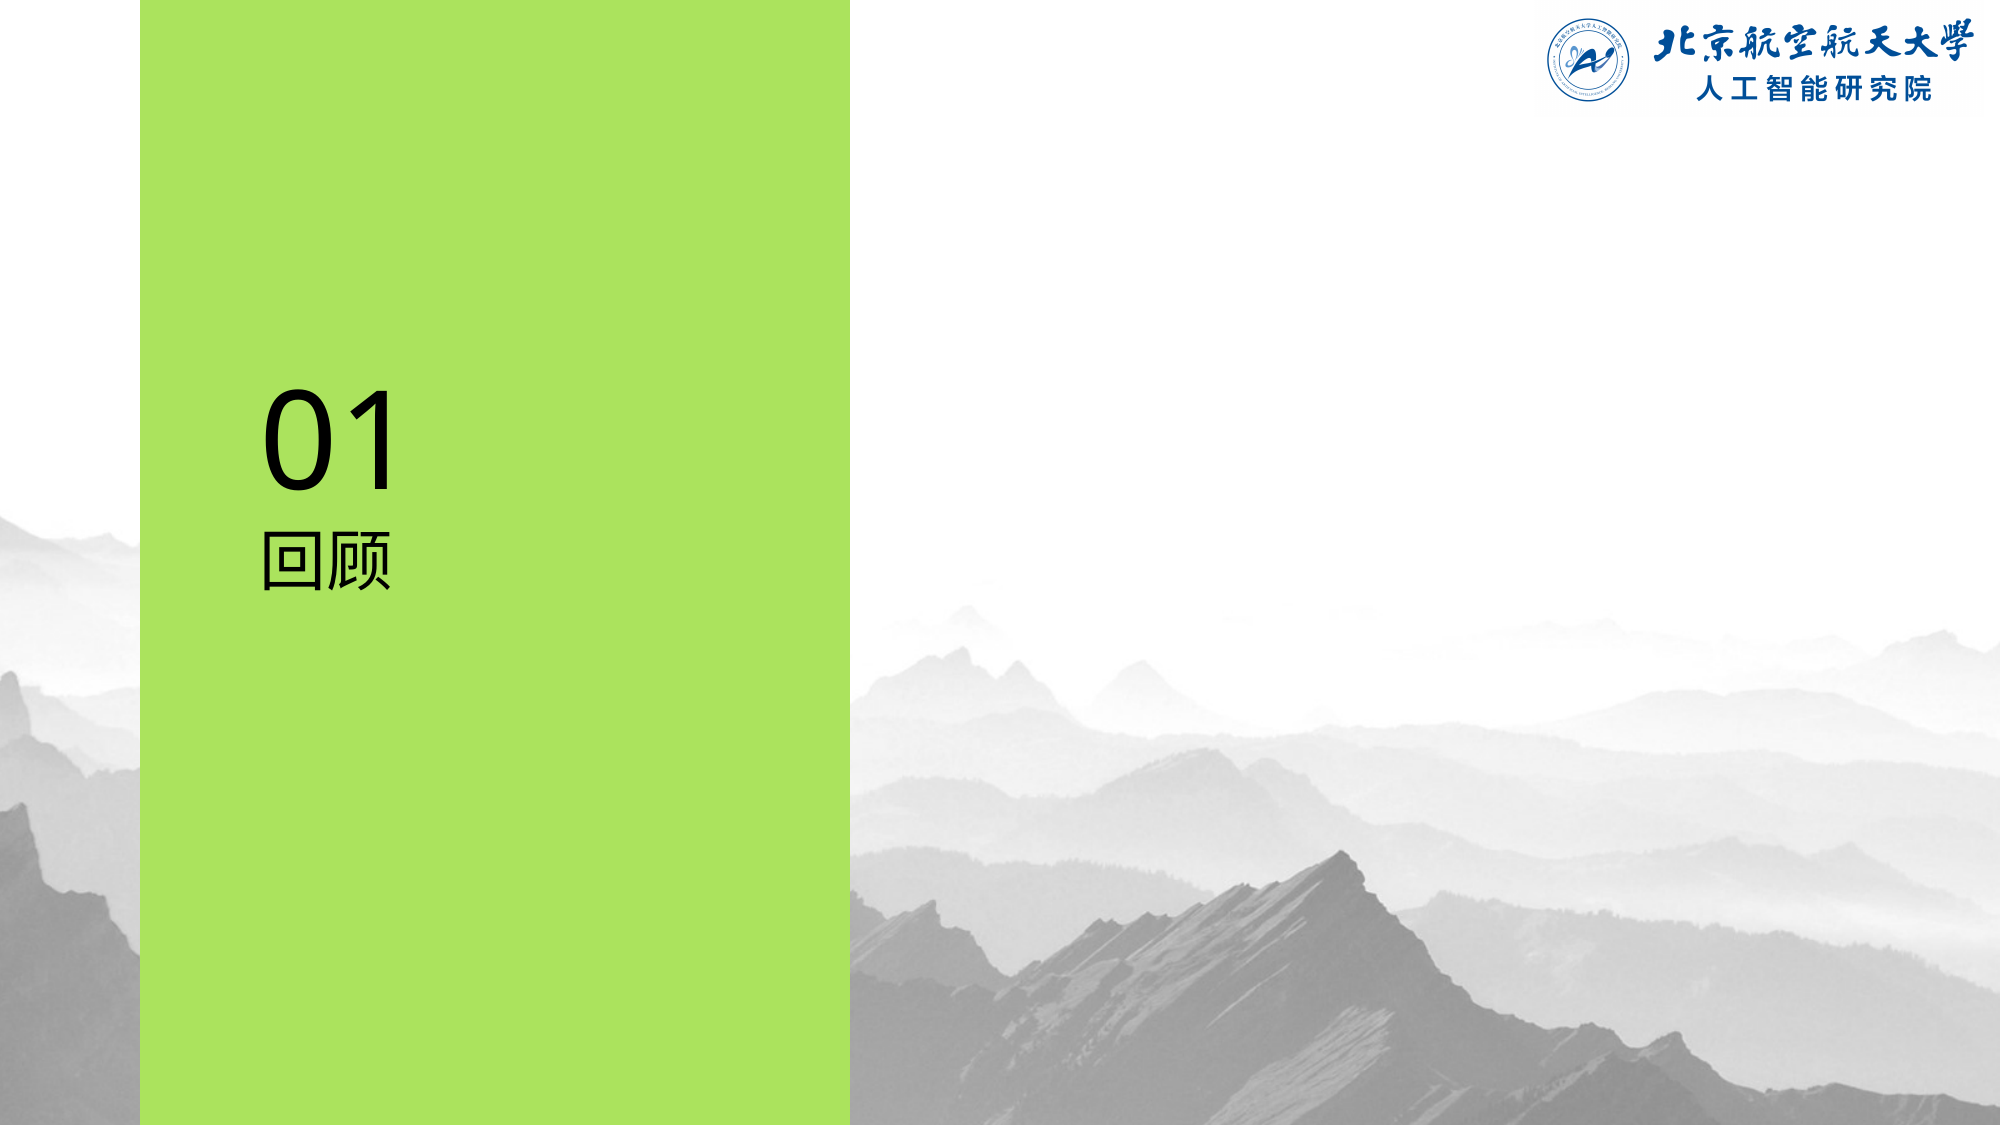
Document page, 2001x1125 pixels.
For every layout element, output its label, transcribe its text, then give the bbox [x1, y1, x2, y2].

text_box [0, 0, 139, 1125]
text_box [851, 0, 2000, 1125]
picture [1533, 0, 1984, 117]
text_box [139, 0, 851, 1125]
text_box 回顾 [259, 518, 687, 599]
text_box 01 [259, 351, 455, 518]
